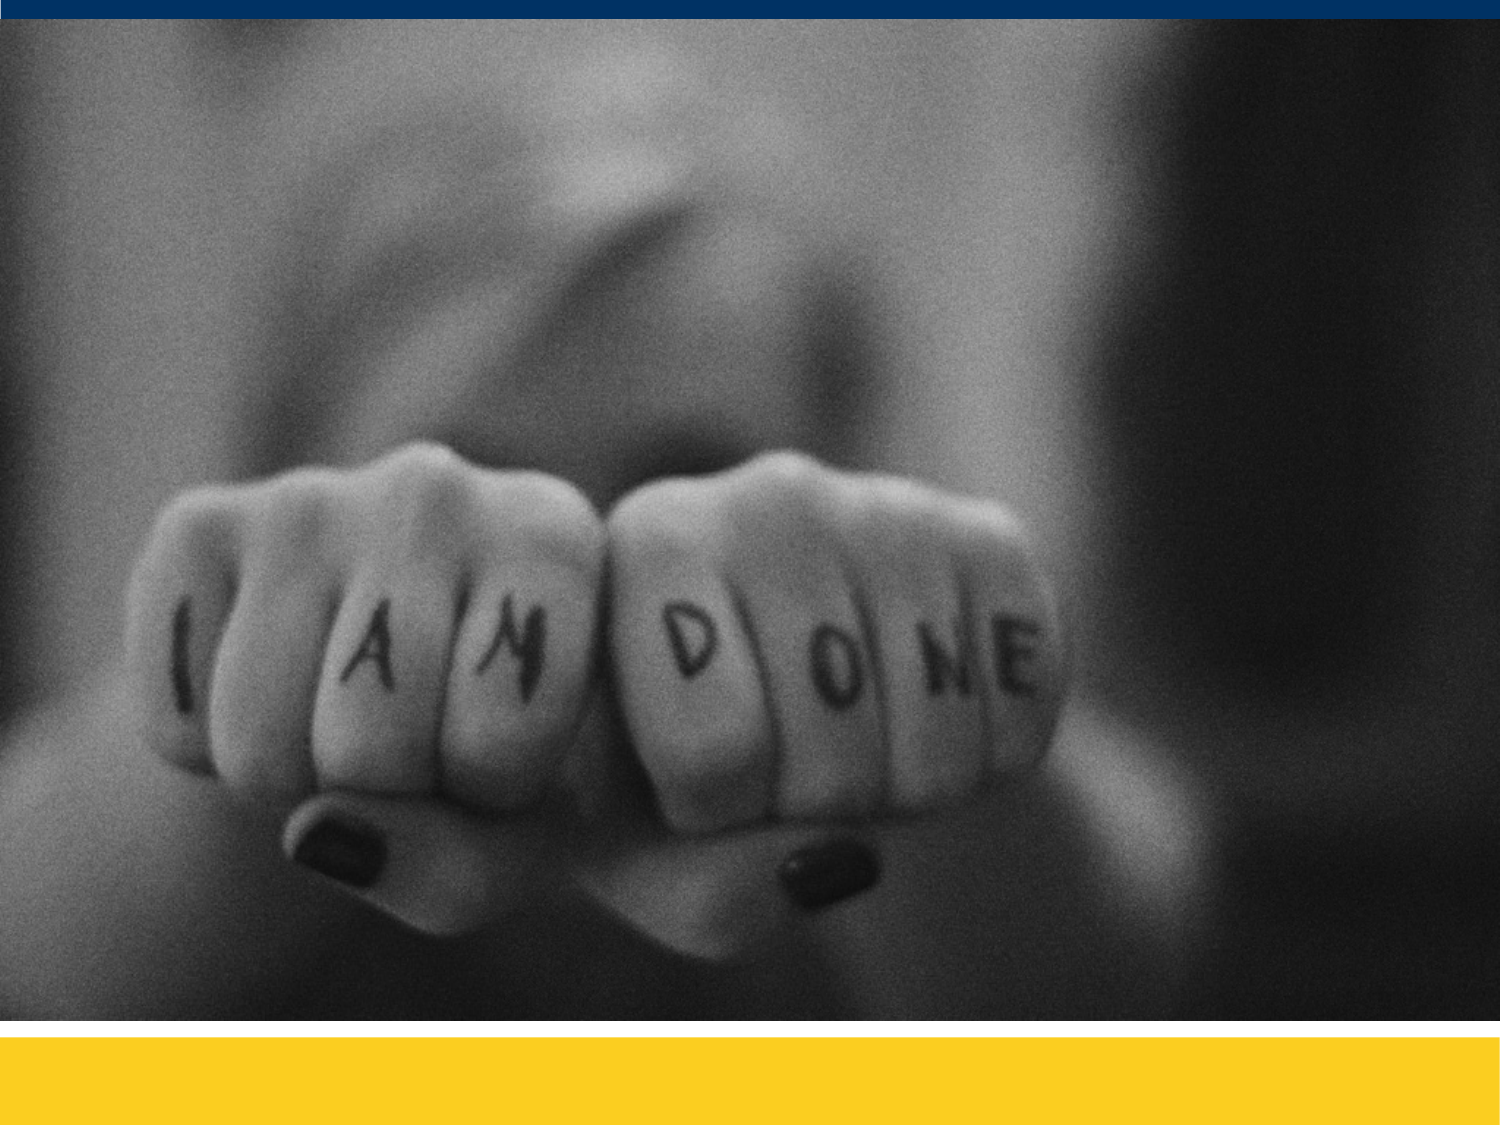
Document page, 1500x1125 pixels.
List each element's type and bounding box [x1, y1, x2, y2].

picture [0, 19, 1500, 1021]
